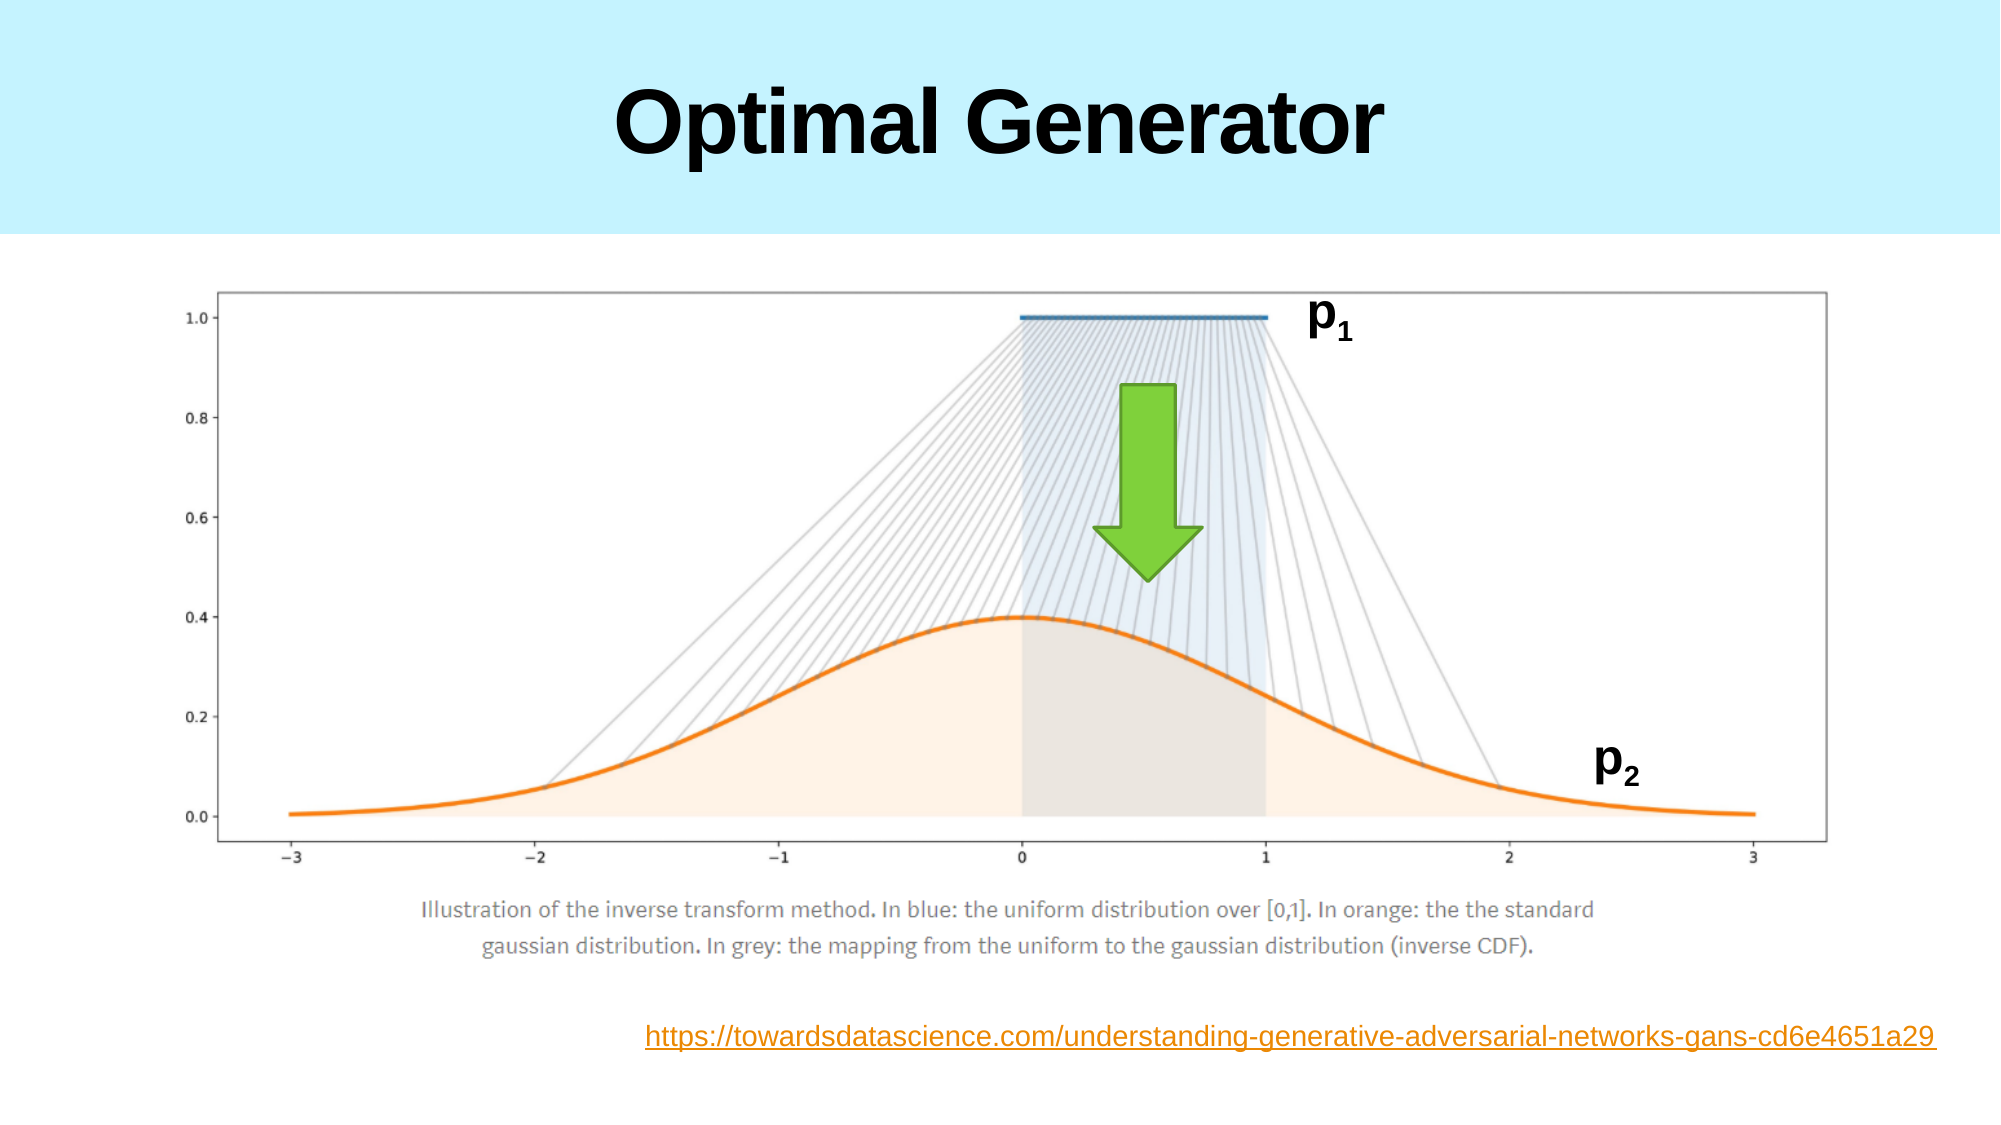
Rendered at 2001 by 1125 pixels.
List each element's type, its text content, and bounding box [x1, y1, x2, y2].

text_box https://towardsdatascience.com/understanding-generative-adversarial-networks-gans-cd6e4651a29 [490, 1010, 1952, 1060]
title Optimal Generator [0, 0, 2000, 234]
picture [154, 271, 1846, 974]
